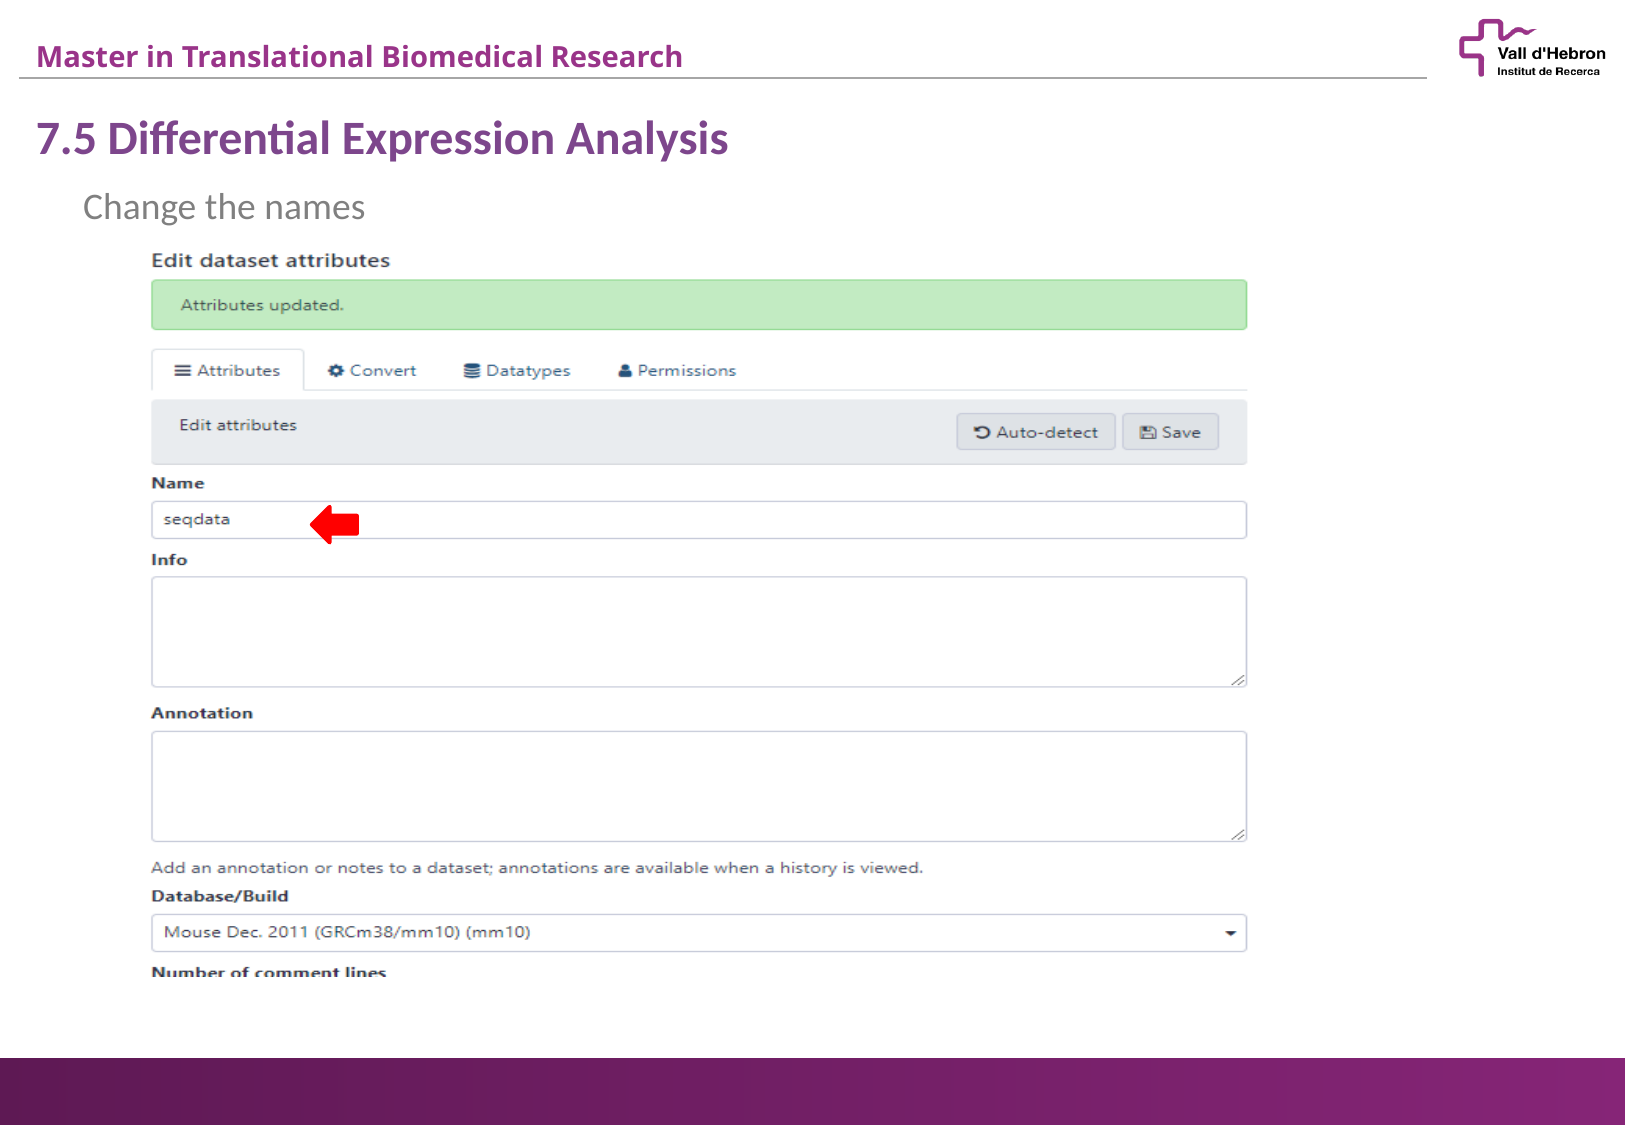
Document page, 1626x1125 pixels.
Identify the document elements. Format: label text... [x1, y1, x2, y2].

text_box Change the names [68, 175, 1167, 235]
picture [138, 235, 1271, 977]
picture [1458, 18, 1606, 77]
text_box 7.5 Differential Expression Analysis [21, 99, 1439, 172]
